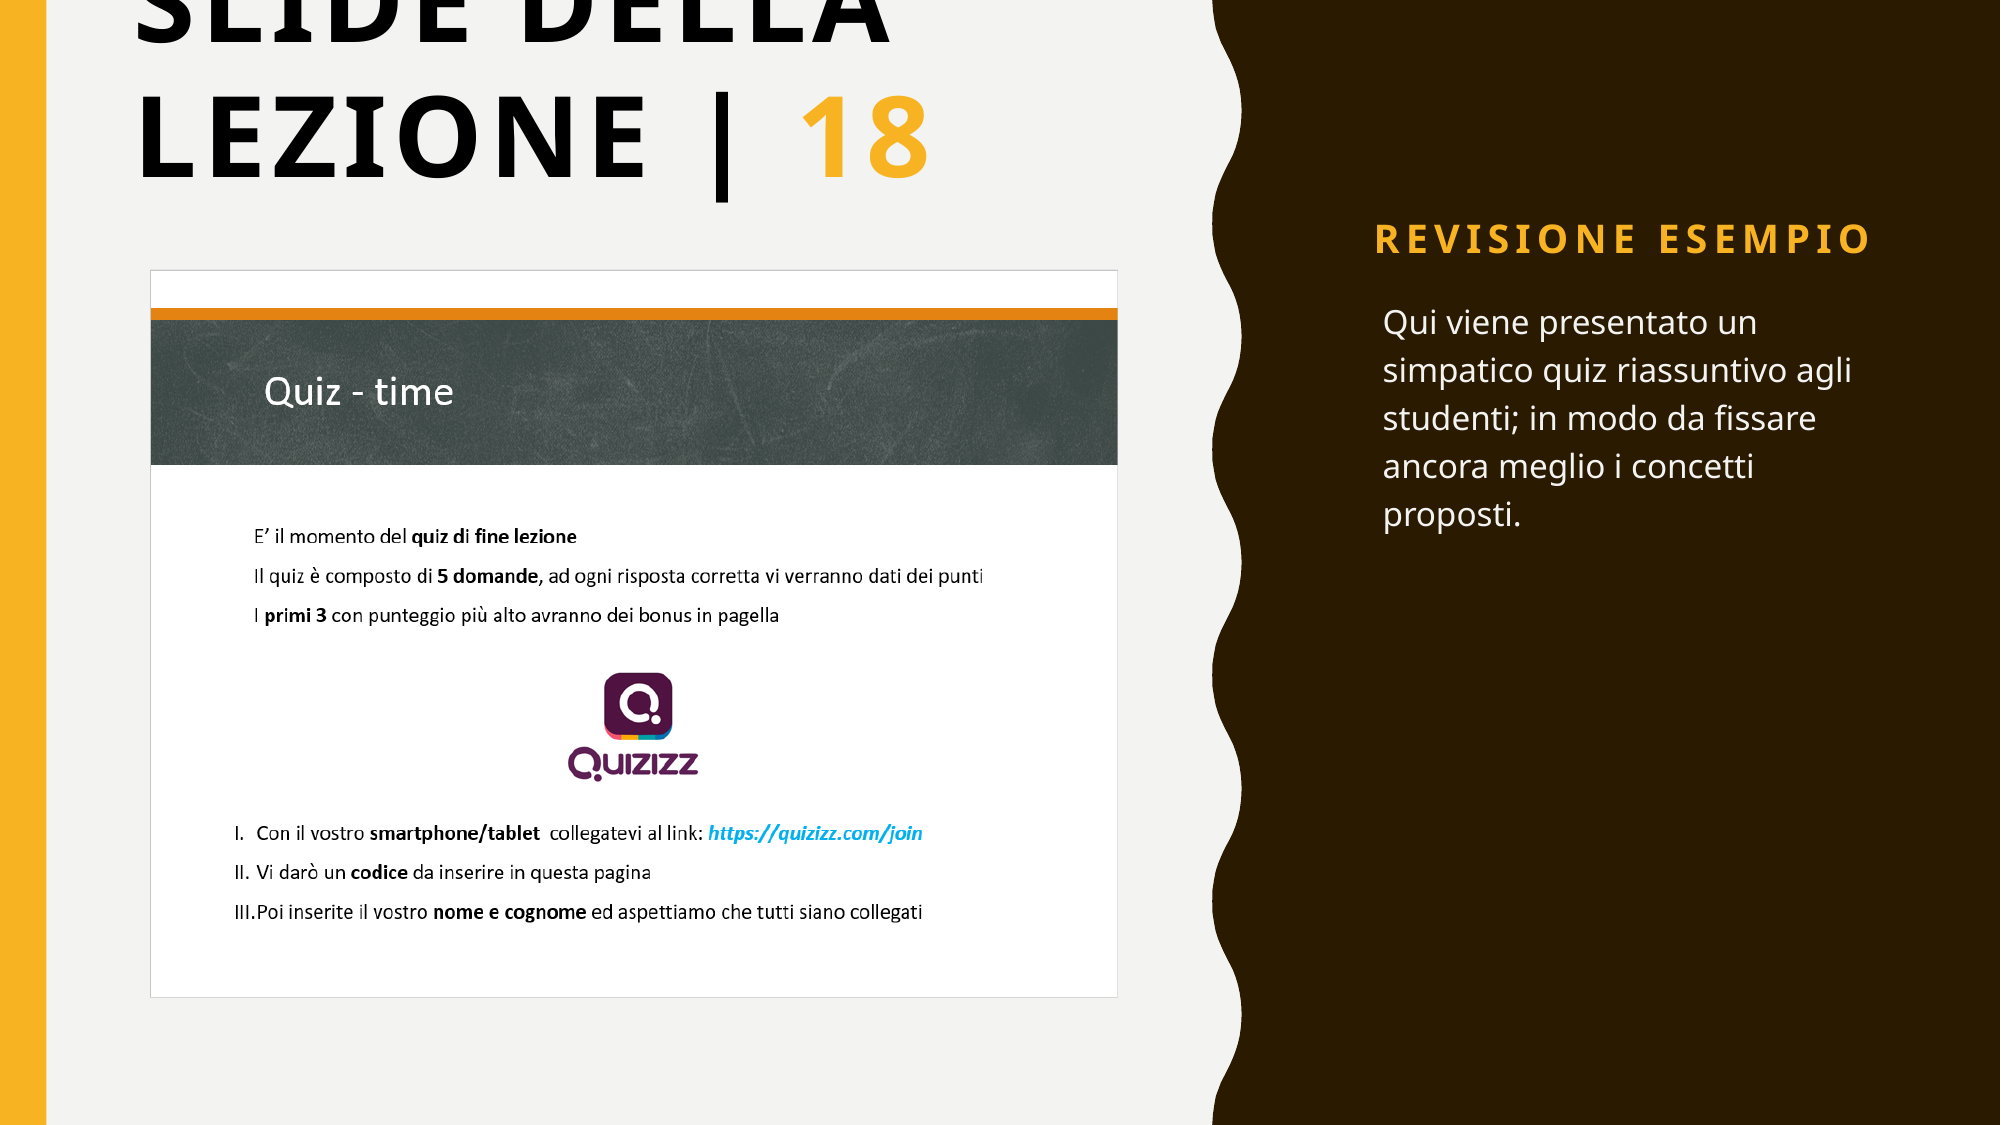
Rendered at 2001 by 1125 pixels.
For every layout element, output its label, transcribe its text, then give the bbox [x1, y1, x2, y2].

title Revisione Esempio [1358, 73, 1922, 270]
picture [150, 269, 1118, 998]
text_box Slide della lezione | 18 [118, 62, 1389, 208]
list Qui viene presentato un simpatico quiz riassuntivo agli studenti; in modo da fissare ancora meglio i concetti proposti. [1367, 285, 1875, 969]
